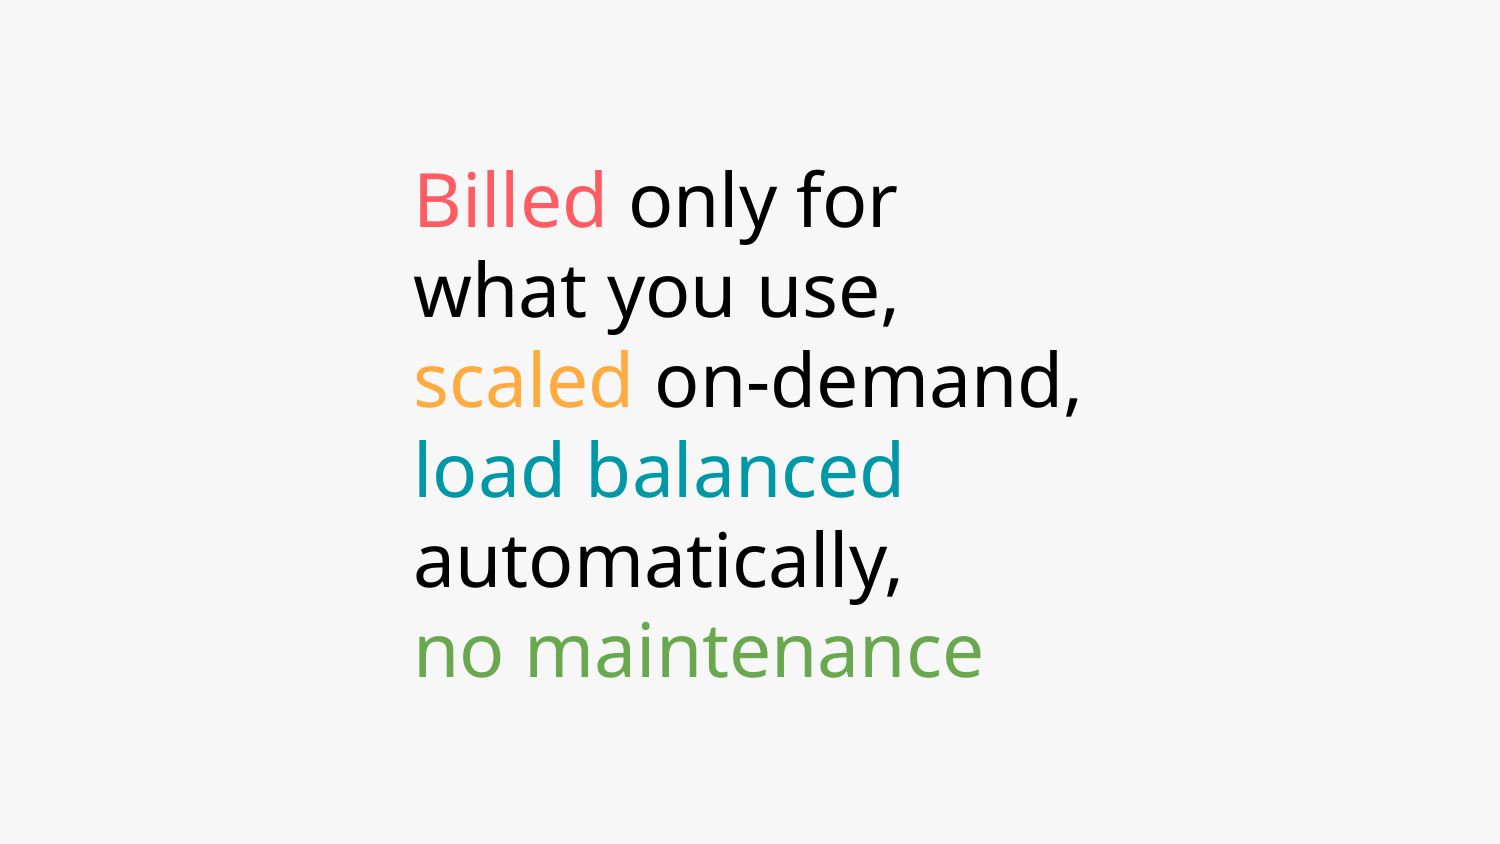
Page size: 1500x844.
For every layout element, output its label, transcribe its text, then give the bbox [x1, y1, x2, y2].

text_box Billed only for what you use, scaled on-demand, load balanced automatically, no maintenance [398, 137, 1102, 707]
